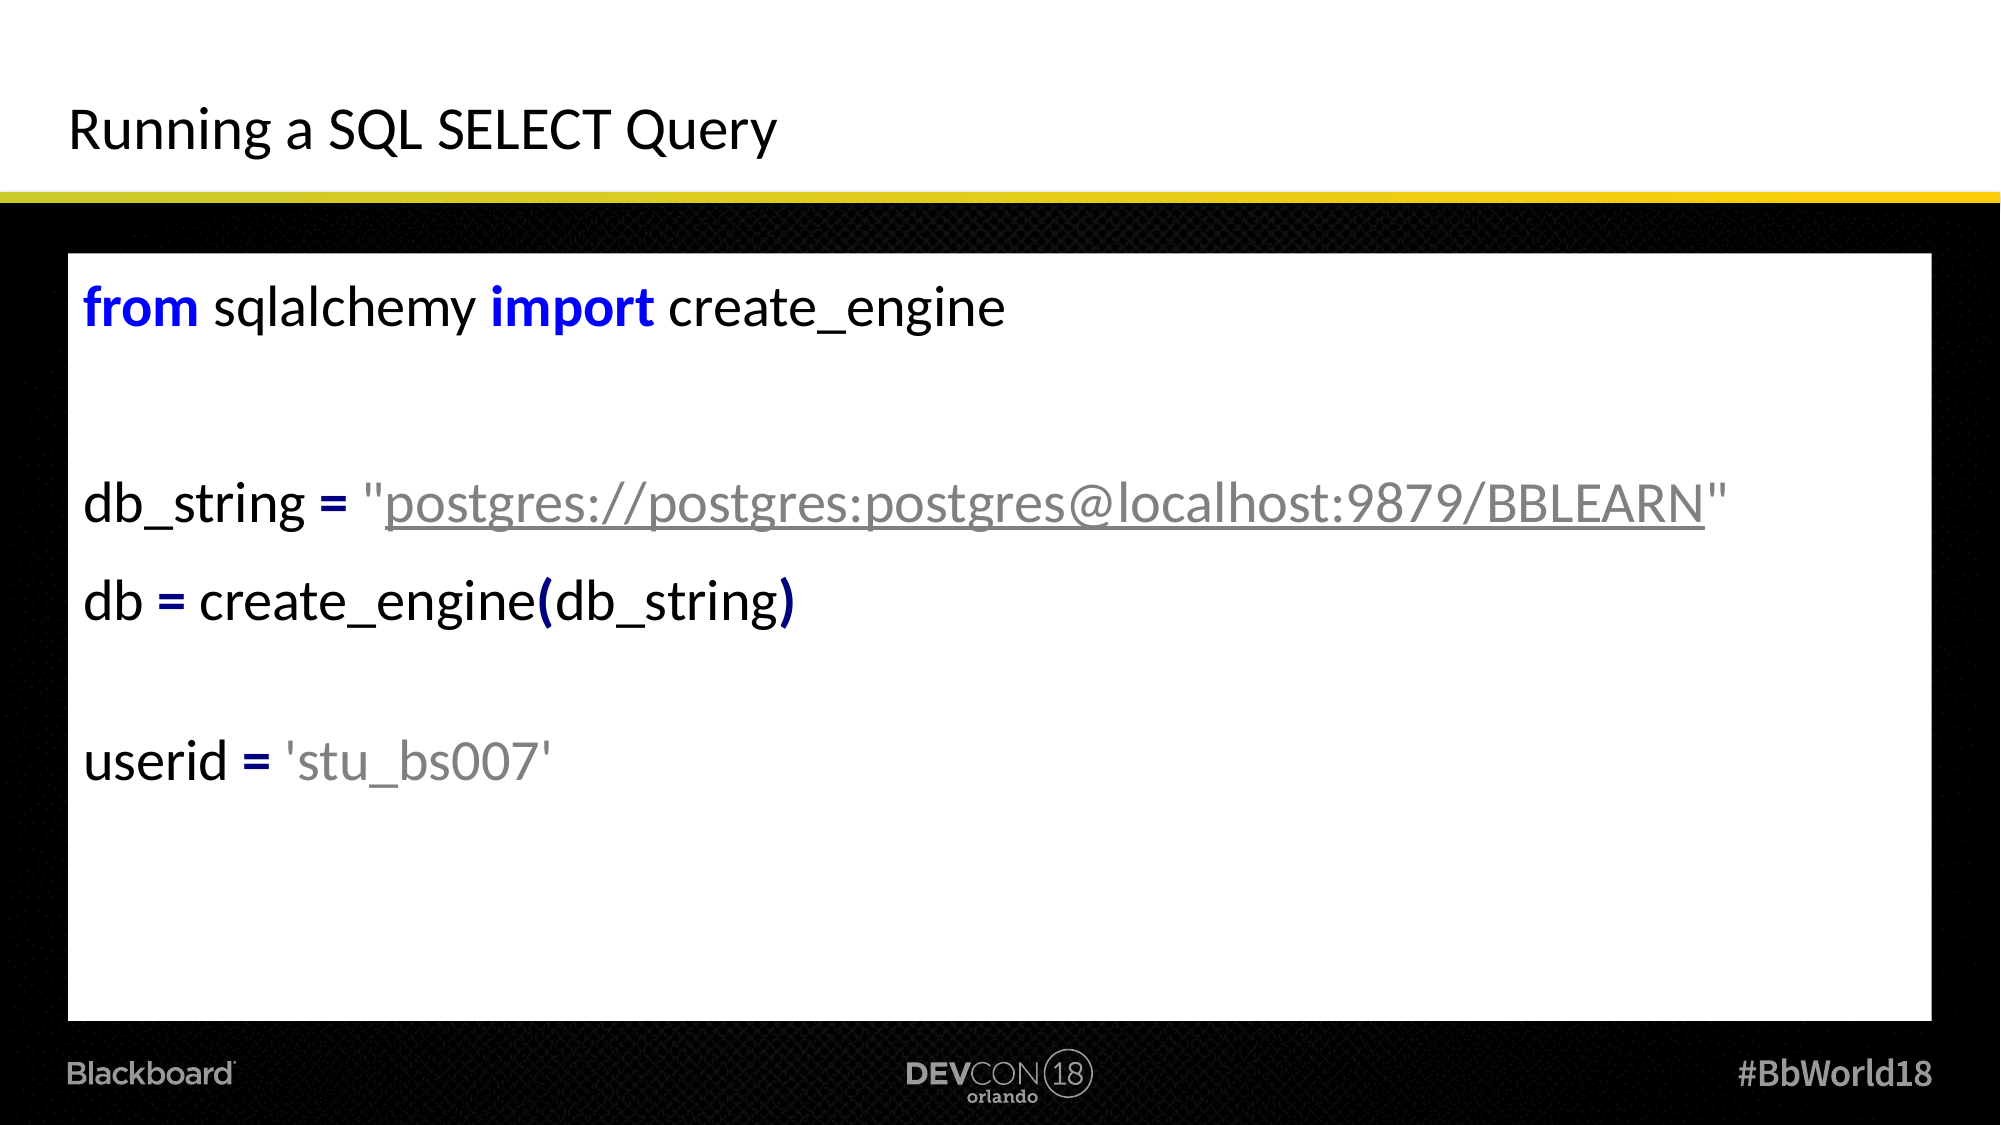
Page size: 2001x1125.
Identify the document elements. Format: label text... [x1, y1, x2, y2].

picture [0, 203, 2000, 1125]
list from sqlalchemy import create_engine db_string = "postgres://postgres:postgres@localhost:9879/BBLEARN" db = create_engine(db_string) userid = 'stu_bs007' [68, 253, 1932, 1021]
title Running a SQL SELECT Query [68, 46, 1932, 163]
